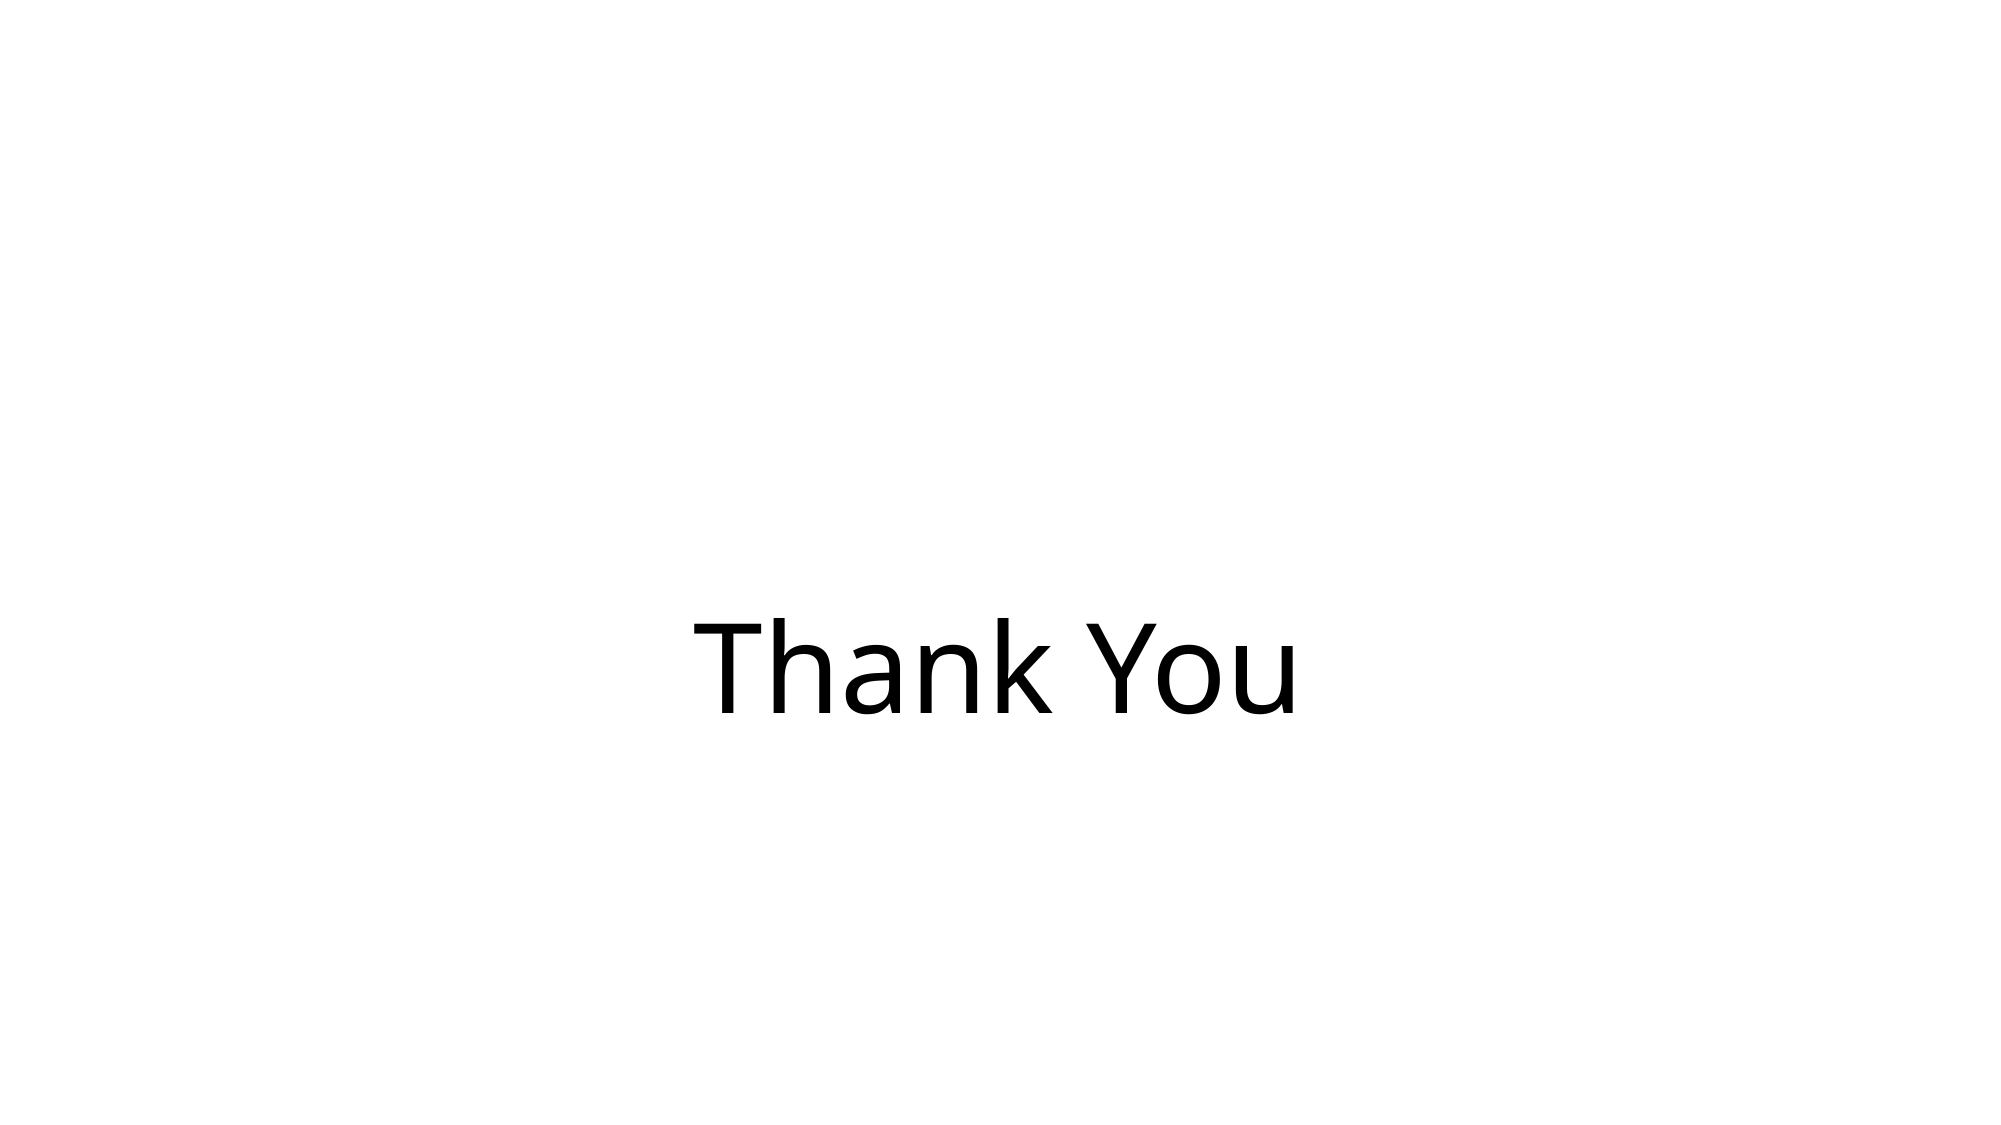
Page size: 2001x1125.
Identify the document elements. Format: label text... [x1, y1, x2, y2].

title Thank You [136, 280, 1862, 749]
